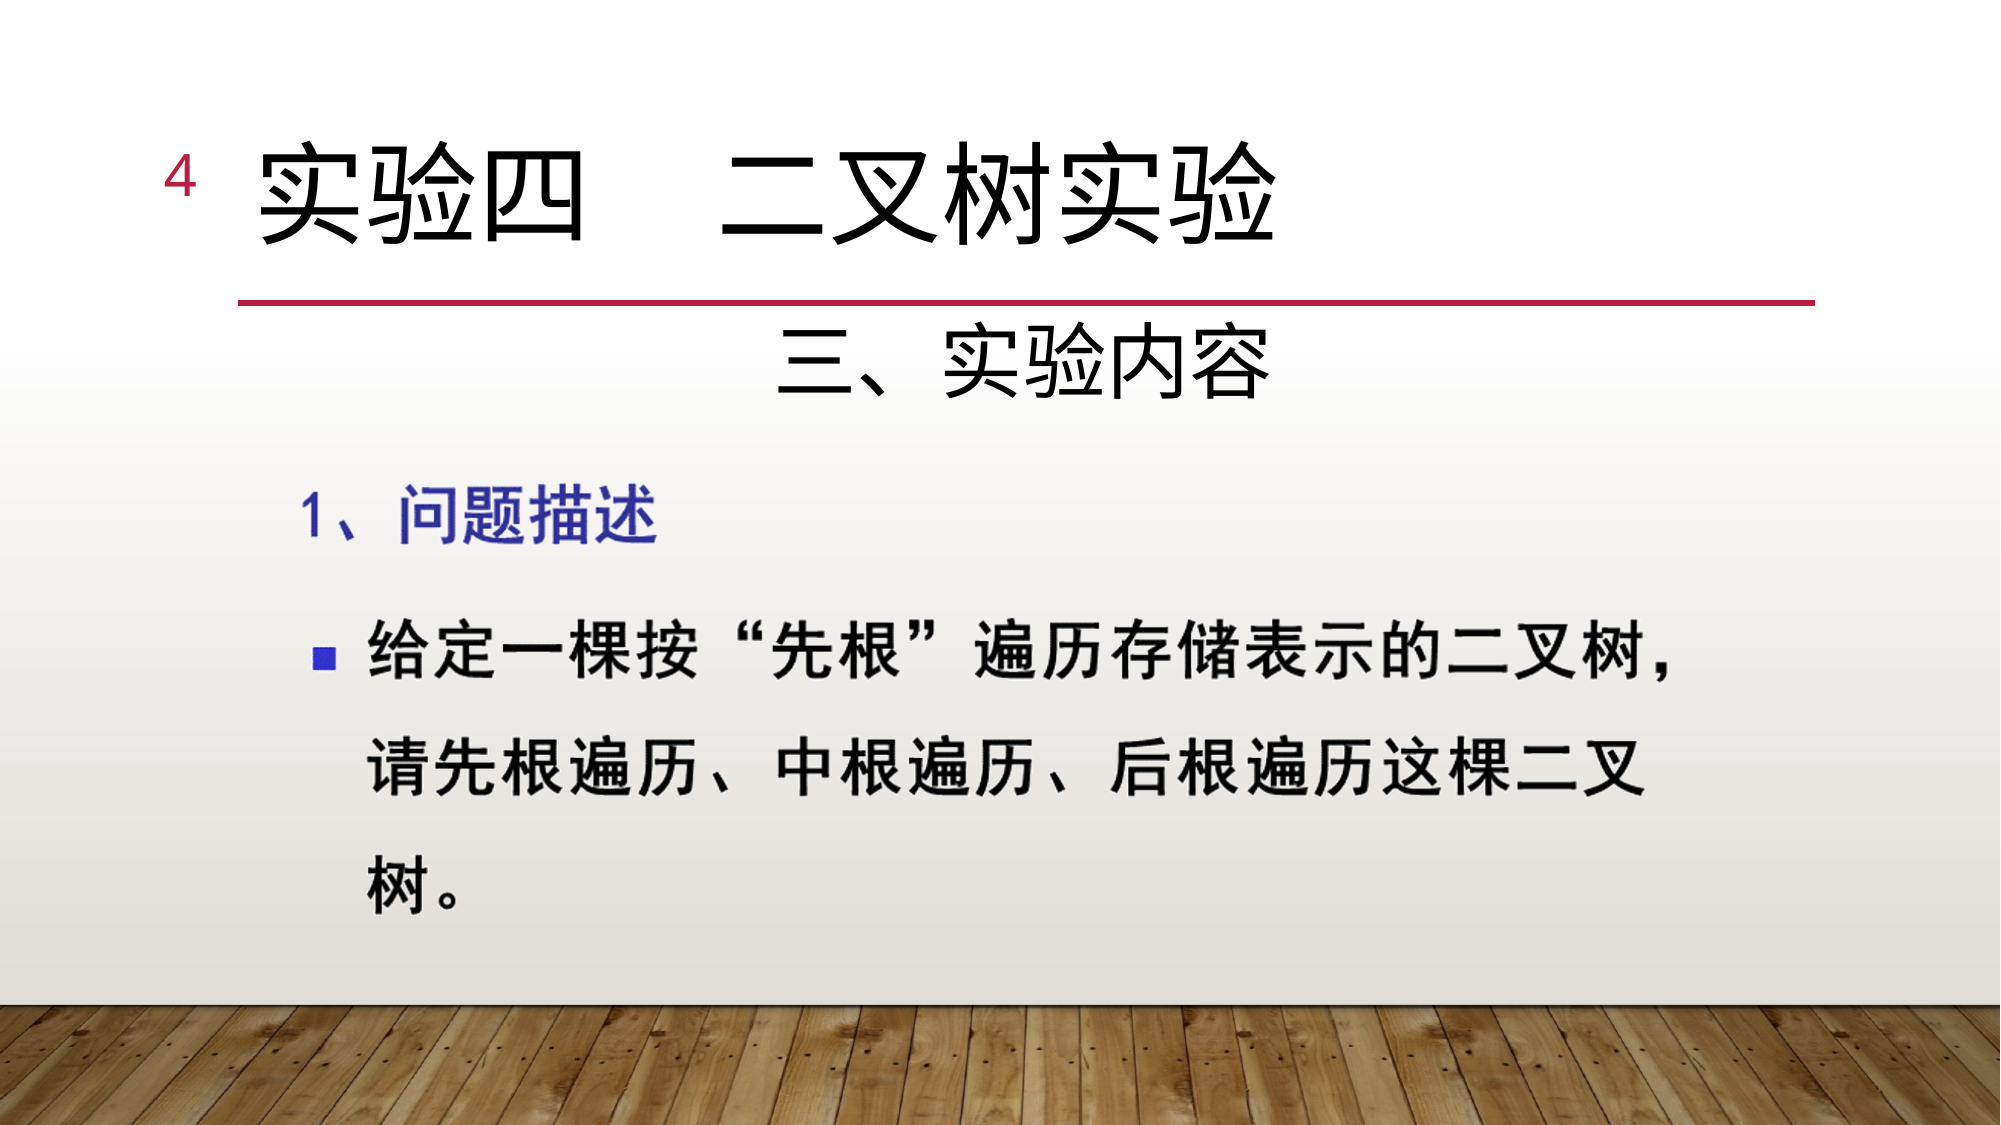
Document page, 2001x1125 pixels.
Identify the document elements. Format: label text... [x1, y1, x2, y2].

title 实验四 二叉树实验 [238, 131, 1814, 305]
text_box 三、实验内容 [758, 301, 1485, 417]
picture [292, 473, 1680, 926]
picture [0, 1005, 2000, 1125]
slide_number 4 [78, 131, 212, 214]
